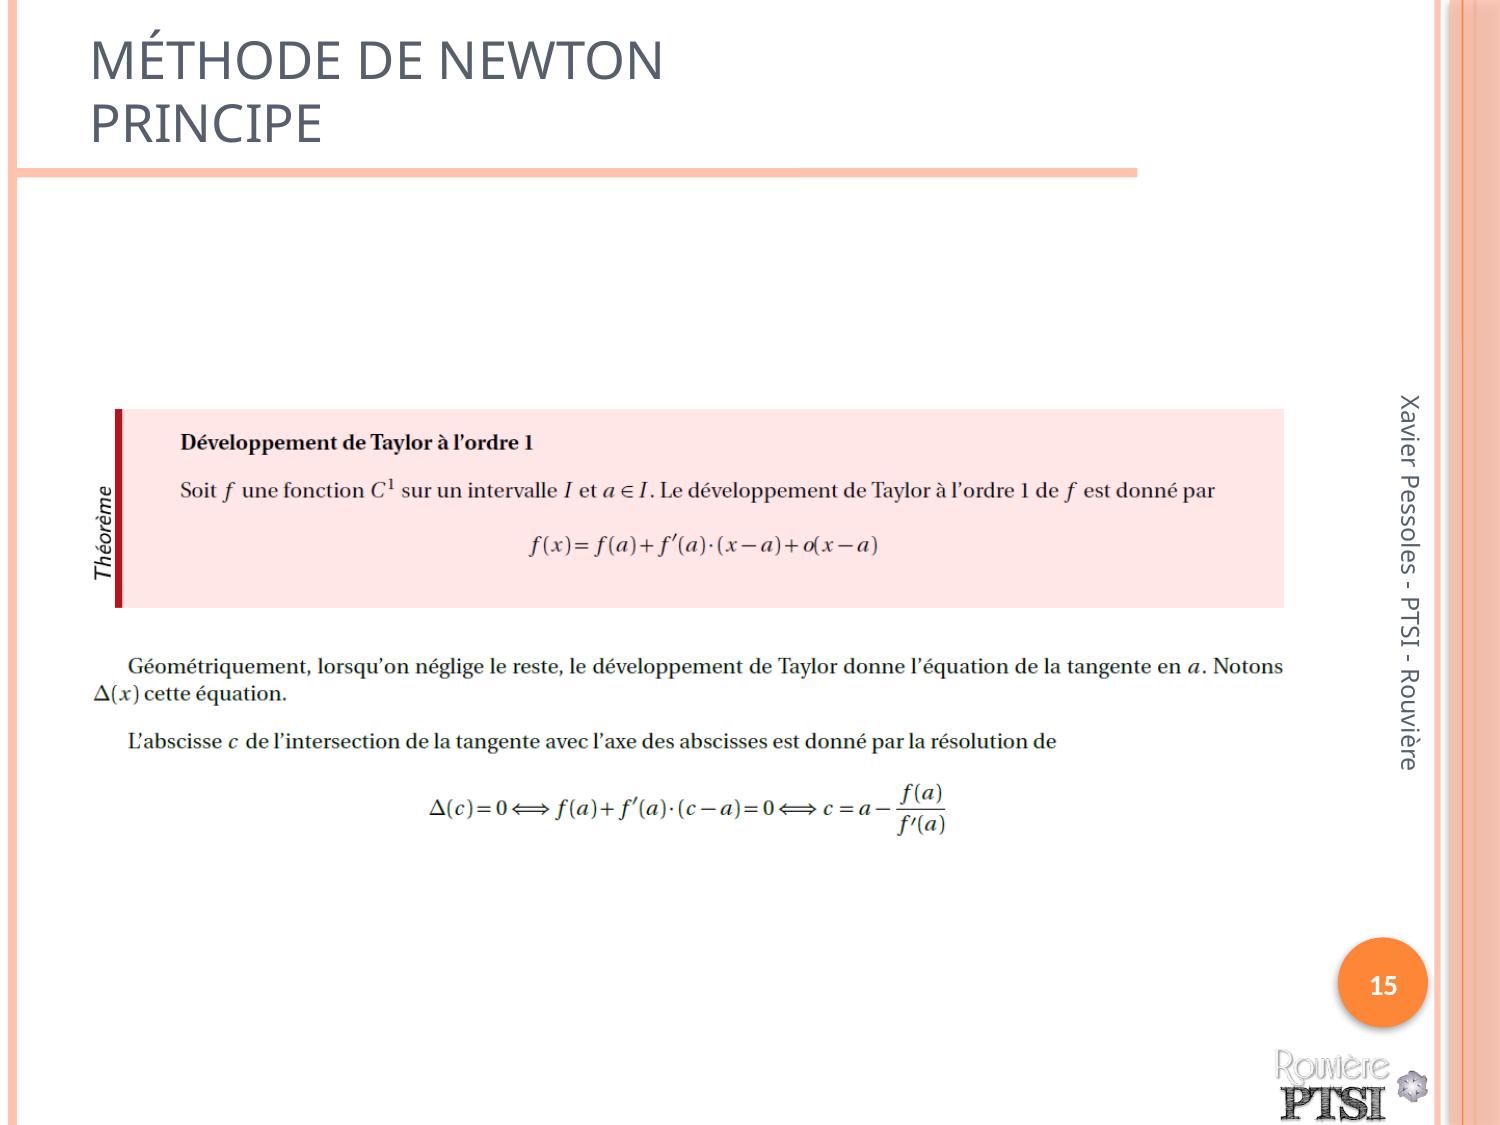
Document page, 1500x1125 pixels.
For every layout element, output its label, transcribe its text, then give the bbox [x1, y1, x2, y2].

title Méthode de Newton Principe [75, 19, 1300, 161]
picture [1274, 1048, 1428, 1125]
footer Xavier Pessoles - PTSI - Rouvière [1379, 380, 1440, 906]
slide_number 15 [1333, 940, 1434, 1027]
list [87, 408, 1314, 841]
